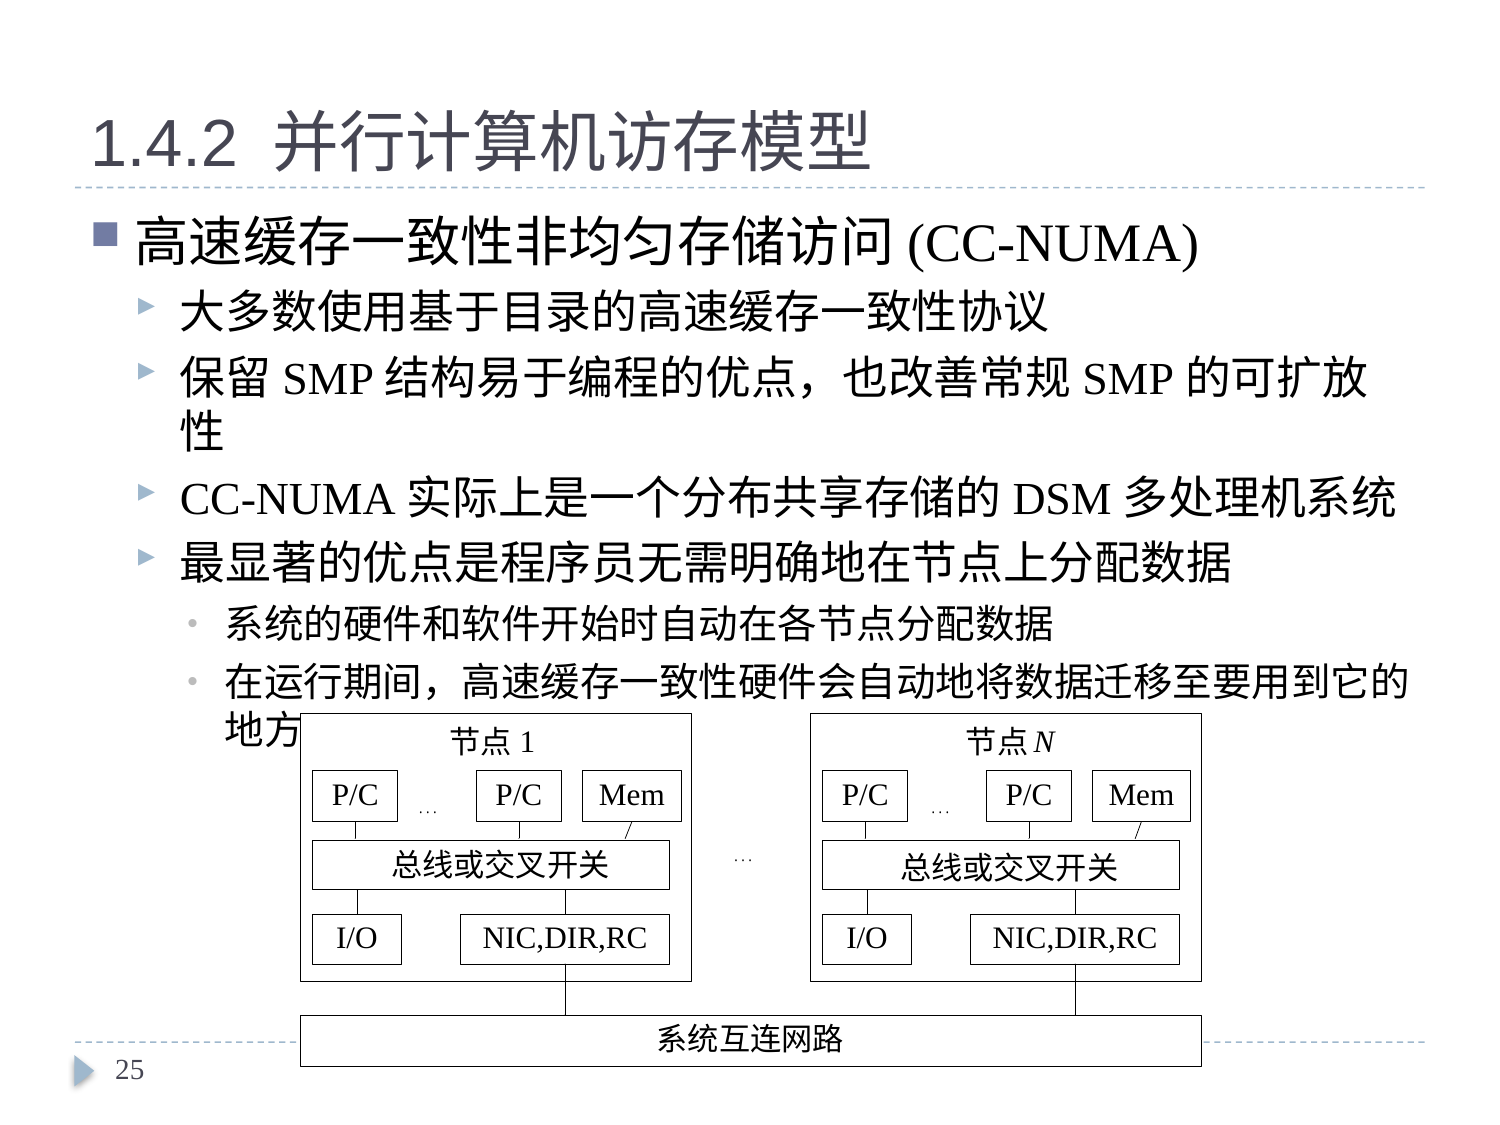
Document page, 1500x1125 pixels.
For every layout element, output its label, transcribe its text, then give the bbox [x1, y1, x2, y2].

slide_number 25 [100, 1042, 426, 1103]
list 高速缓存一致性非均匀存储访问(CC-NUMA) 大多数使用基于目录的高速缓存一致性协议 保留SMP结构易于编程的优点，也改善常规SMP的可扩放性 CC-NUMA实际上是一个分布共享存储的DSM多处理机系统 最显著的优点是程序员无需明确地在节点上分配数据 系统的硬件和软件开始时自动在各节点分配数据 在运行期间，高速缓存一致性硬件会自动地将数据迁移至要用到它的地方 [74, 199, 1426, 1011]
title 1.4.2 并行计算机访存模型 [74, 24, 1426, 188]
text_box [289, 708, 1206, 1071]
